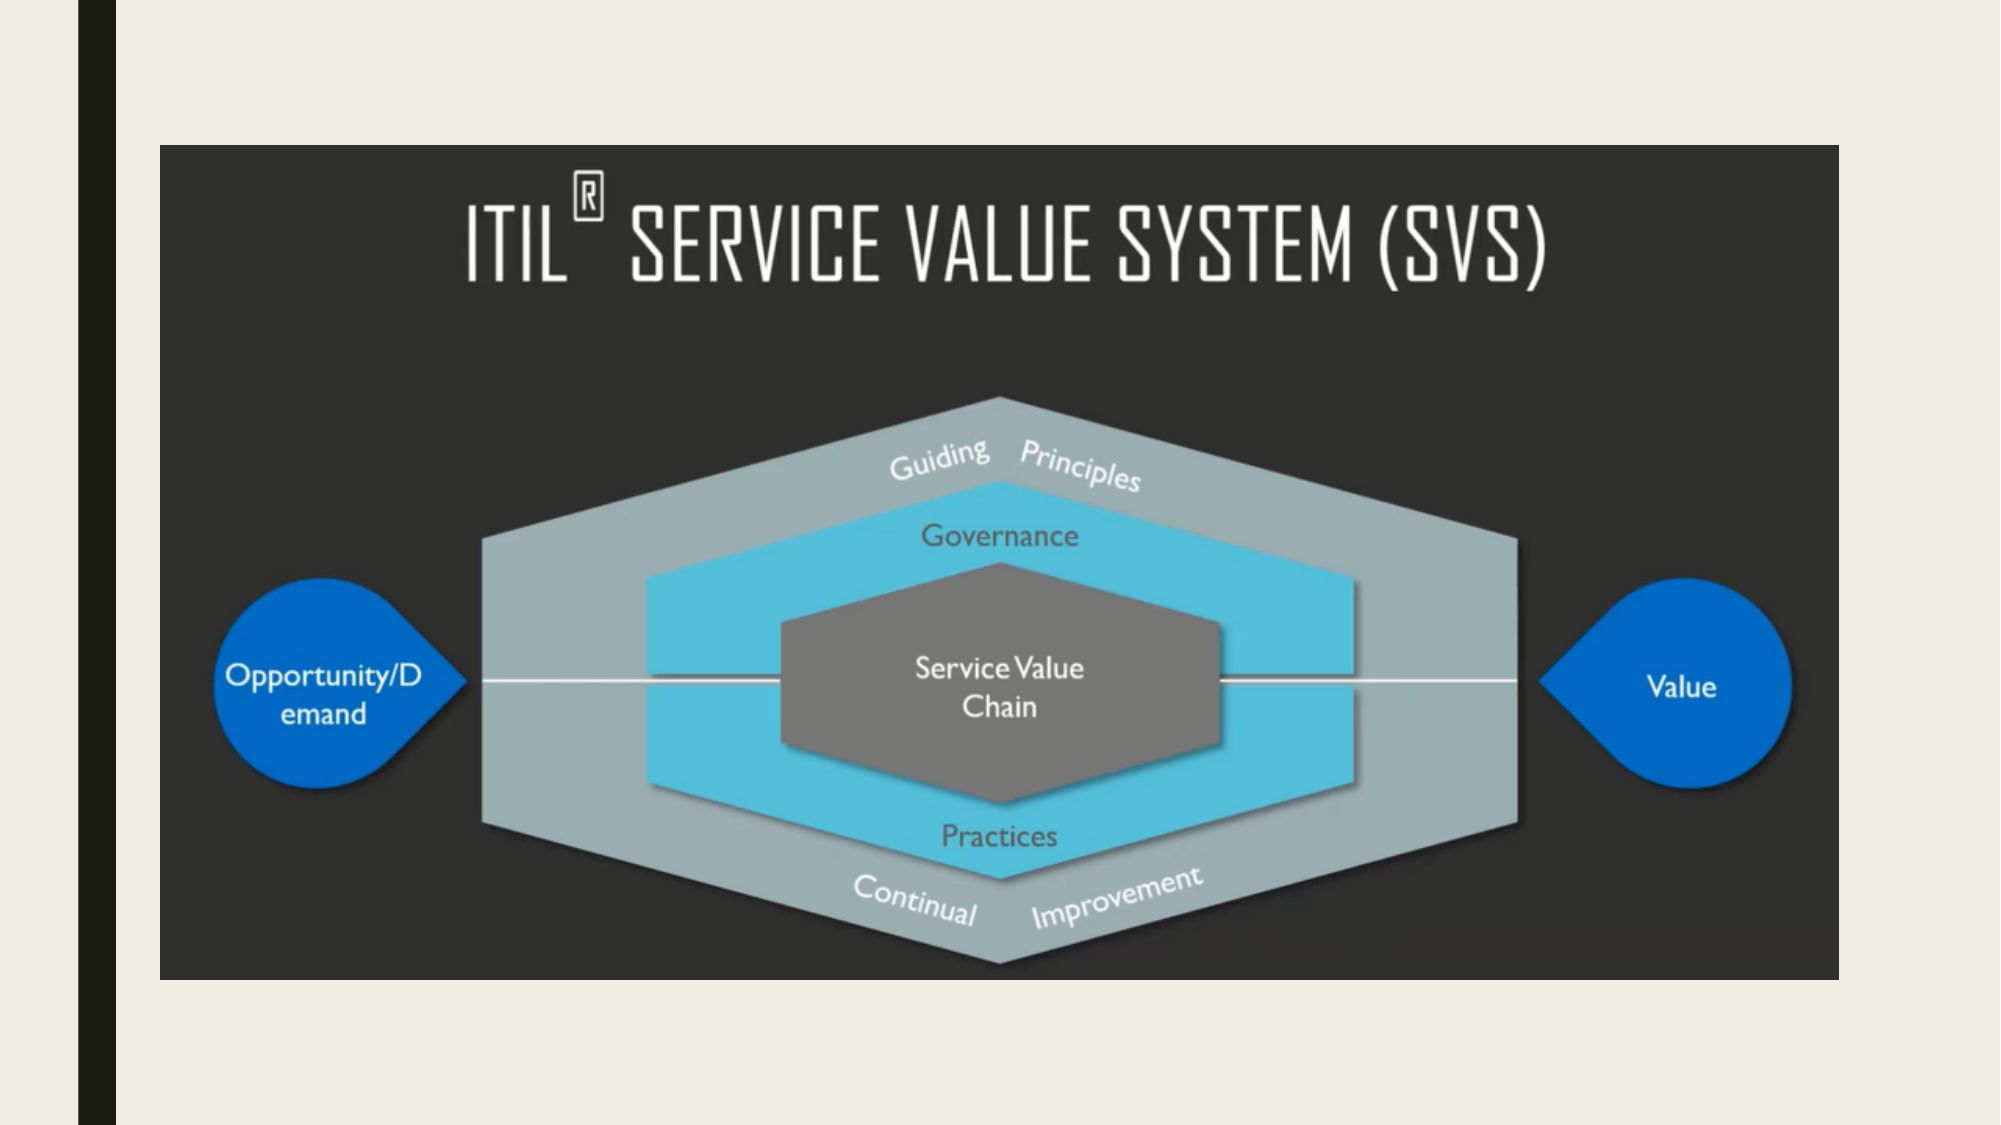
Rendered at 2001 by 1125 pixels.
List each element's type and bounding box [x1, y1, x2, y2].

picture [160, 145, 1839, 980]
